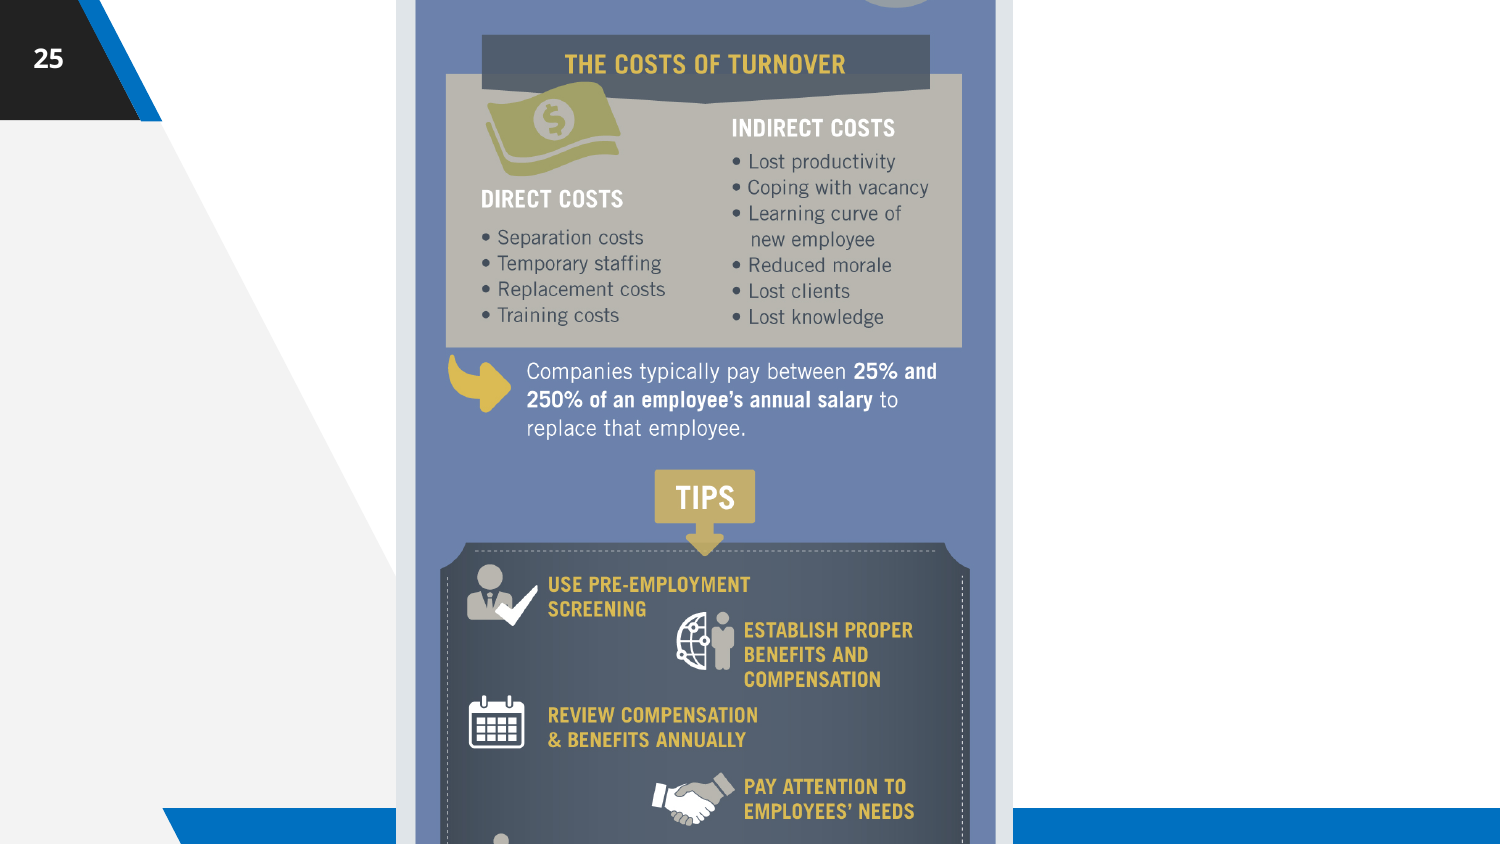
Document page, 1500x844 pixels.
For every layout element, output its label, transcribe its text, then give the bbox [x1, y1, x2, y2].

picture [395, 0, 1014, 844]
slide_number 25 [0, 0, 98, 121]
